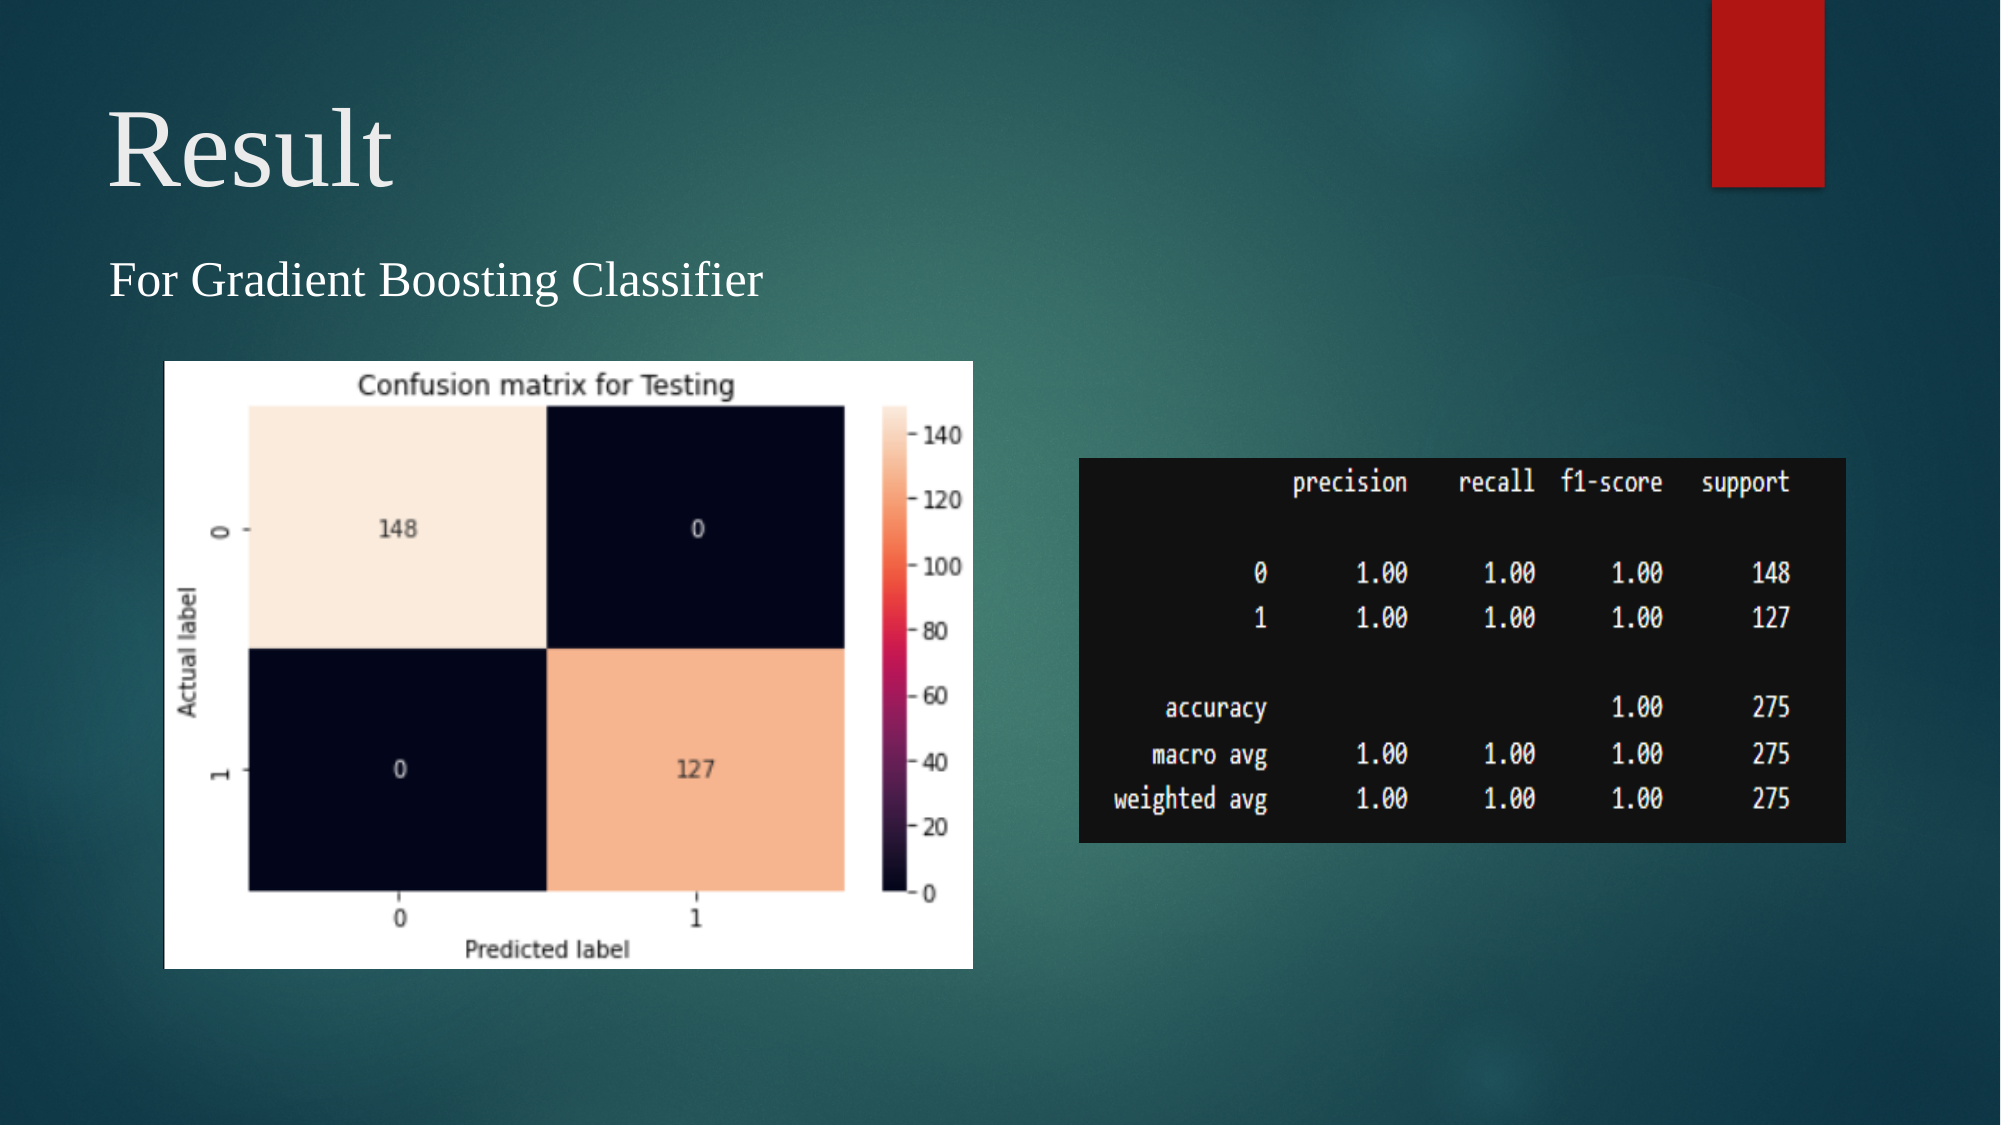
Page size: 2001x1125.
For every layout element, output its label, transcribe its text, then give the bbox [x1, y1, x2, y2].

text_box For Gradient Boosting Classifier [94, 239, 1649, 555]
picture [0, 0, 2001, 1125]
title Result [106, 74, 1649, 219]
